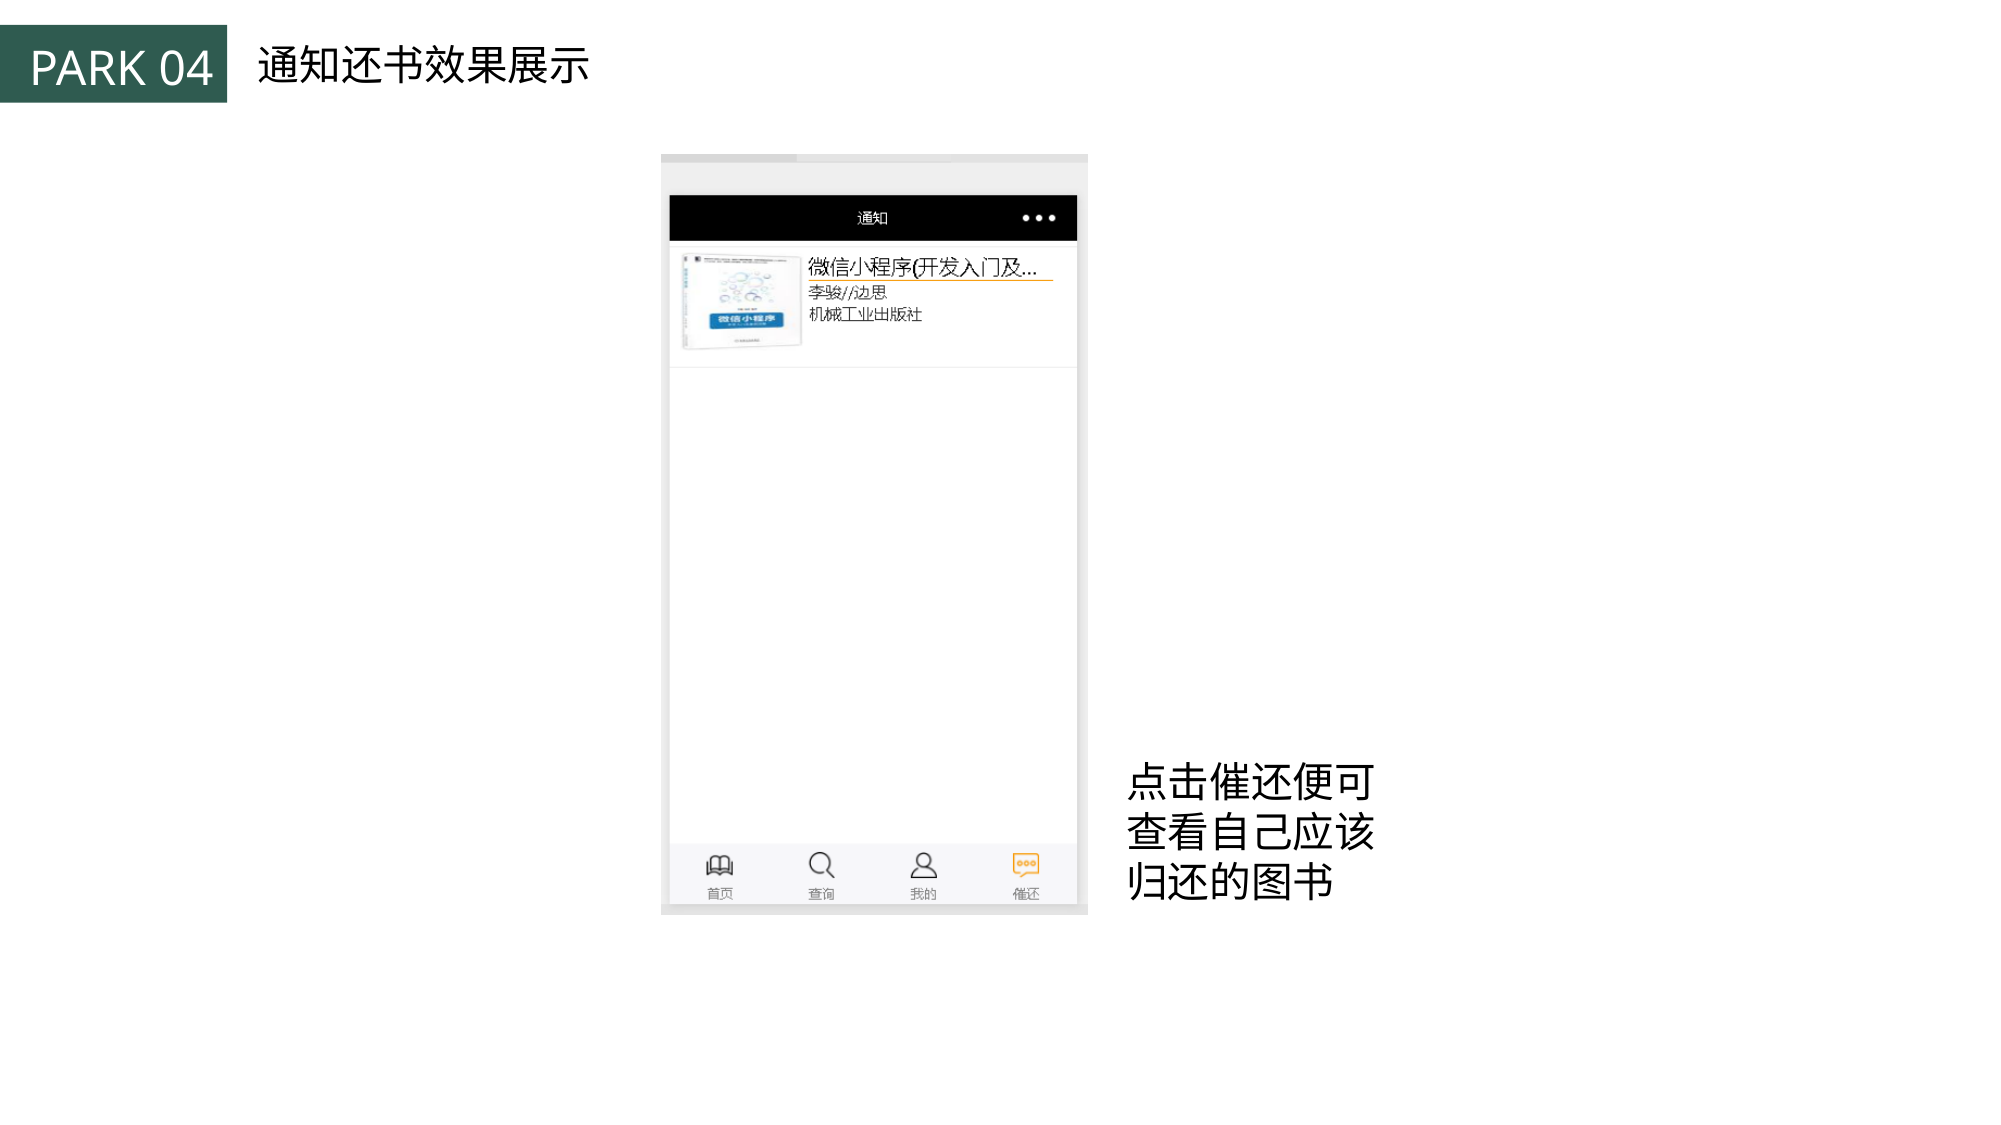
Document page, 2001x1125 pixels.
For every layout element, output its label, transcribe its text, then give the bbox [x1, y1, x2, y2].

picture [661, 154, 1088, 915]
text_box 点击催还便可查看自己应该归还的图书 [1111, 748, 1416, 914]
text_box 通知还书效果展示 [242, 31, 662, 97]
